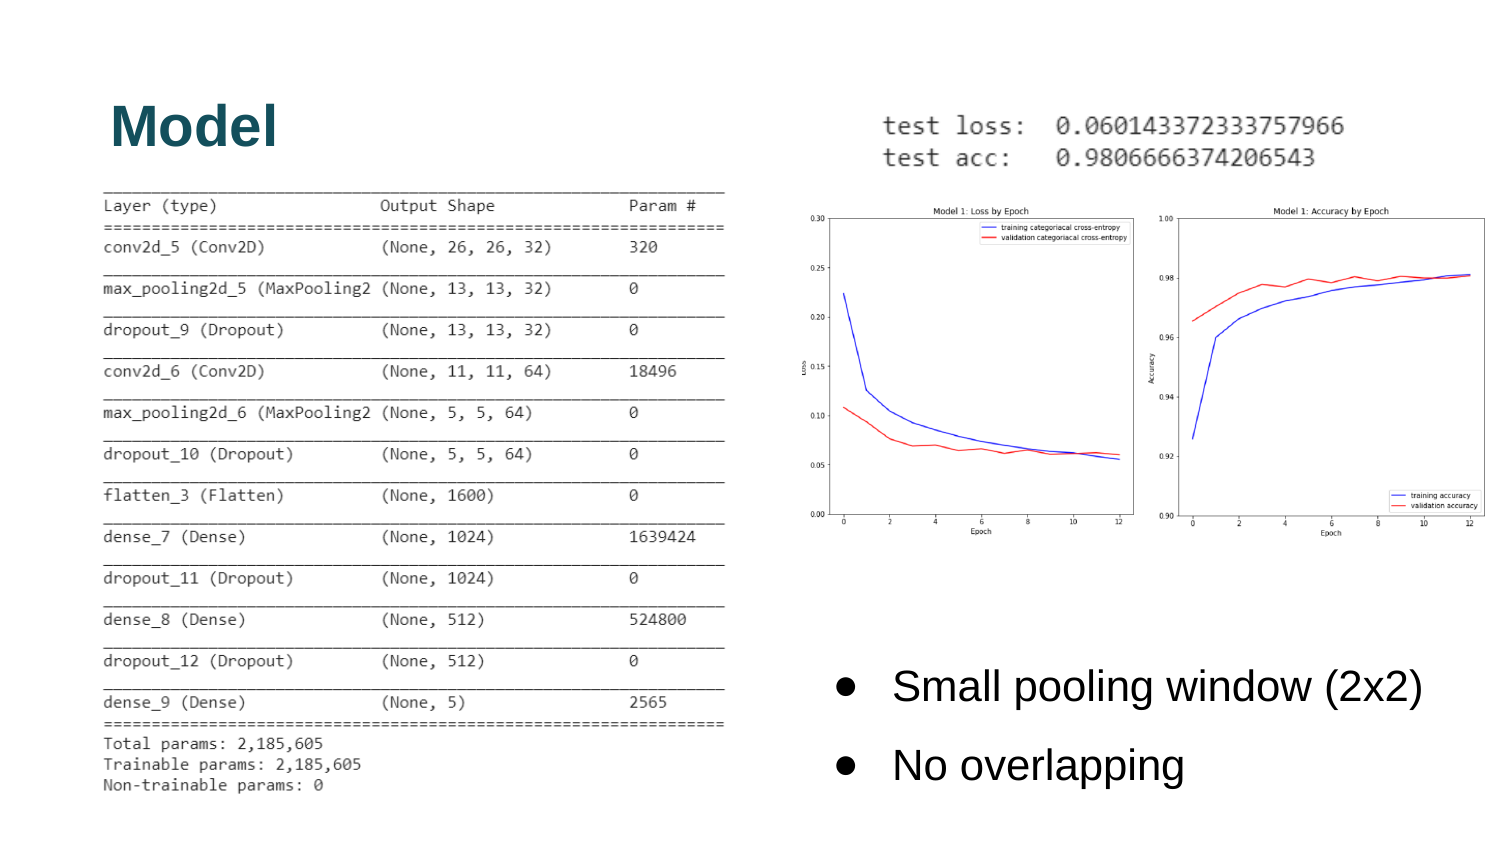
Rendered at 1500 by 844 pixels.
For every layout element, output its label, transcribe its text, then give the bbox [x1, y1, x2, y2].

picture [874, 109, 1369, 179]
picture [94, 177, 751, 806]
title Model [95, 72, 780, 167]
picture [1144, 199, 1492, 538]
picture [801, 199, 1141, 538]
text_box Small pooling window (2x2) No overlapping [802, 616, 1442, 818]
